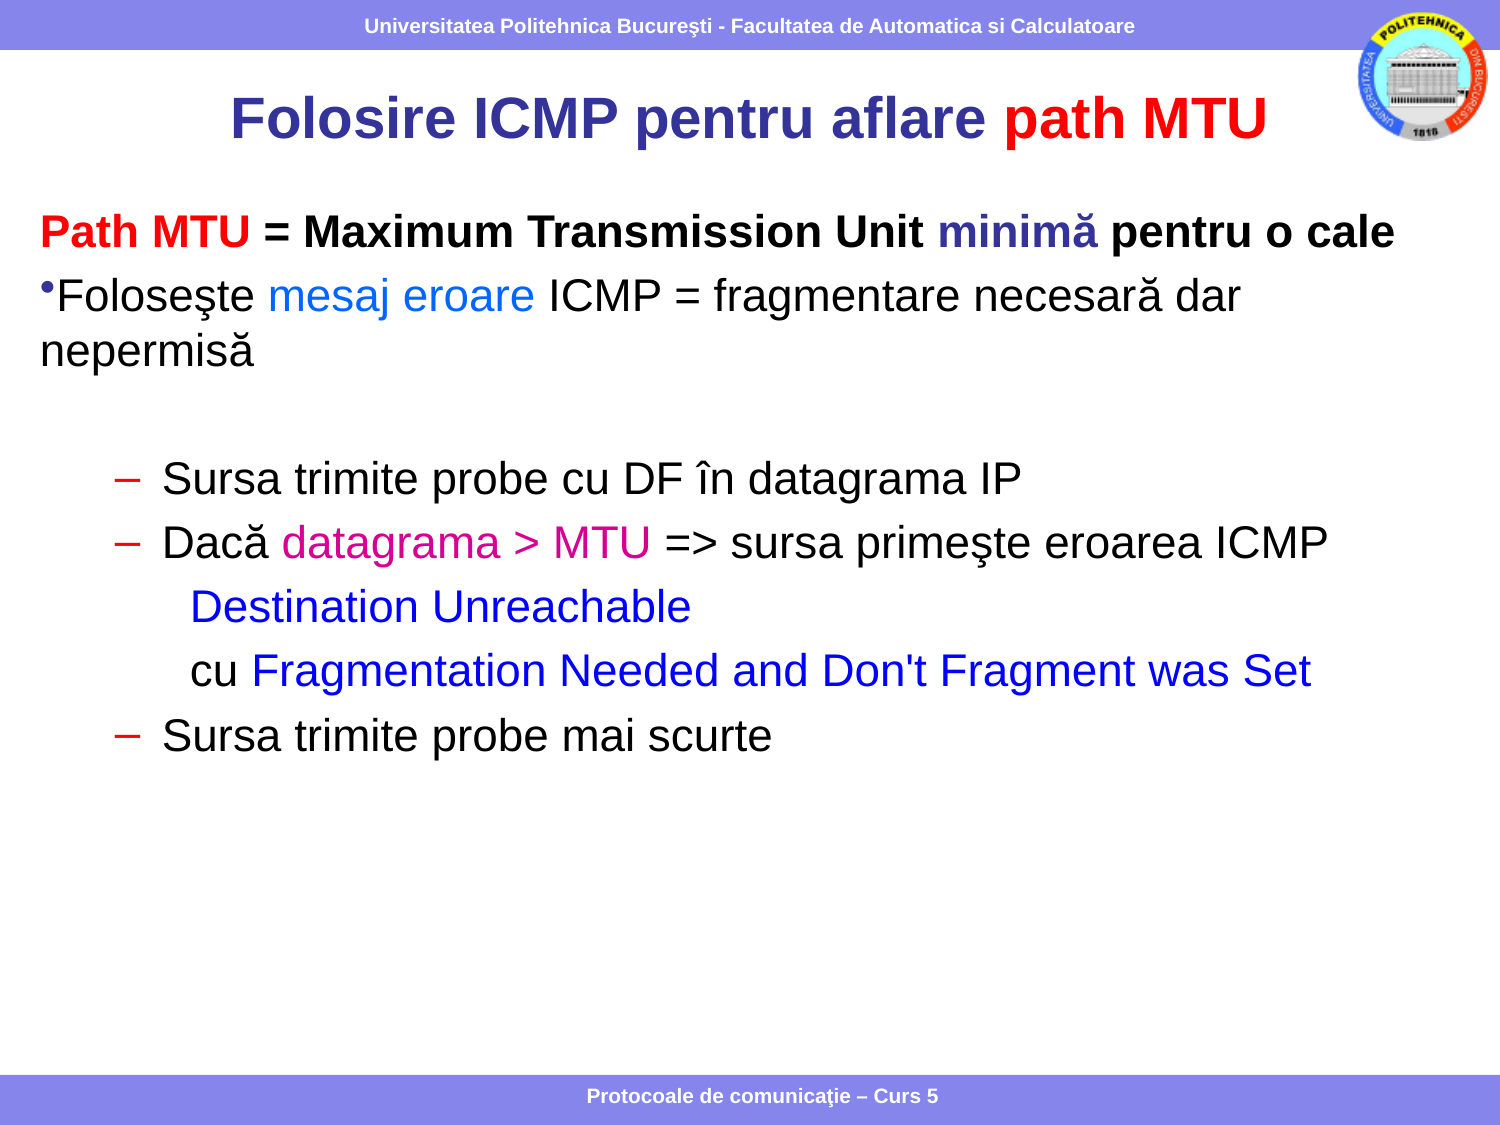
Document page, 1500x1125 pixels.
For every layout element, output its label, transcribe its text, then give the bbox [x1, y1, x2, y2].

picture [1357, 12, 1488, 141]
list Path MTU = Maximum Transmission Unit minimă pentru o cale Foloseşte mesaj eroare ICMP = fragmentare necesară dar nepermisă Sursa trimite probe cu DF în datagrama IP Dacă datagrama > MTU => sursa primeşte eroarea ICMP Destination Unreachable cu Fragmentation Needed and Don't Fragment was Set Sursa trimite probe mai scurte [24, 193, 1463, 1038]
title Folosire ICMP pentru aflare path MTU [62, 75, 1438, 155]
footer Protocoale de comunicaţie – Curs 5 [387, 1074, 1138, 1125]
